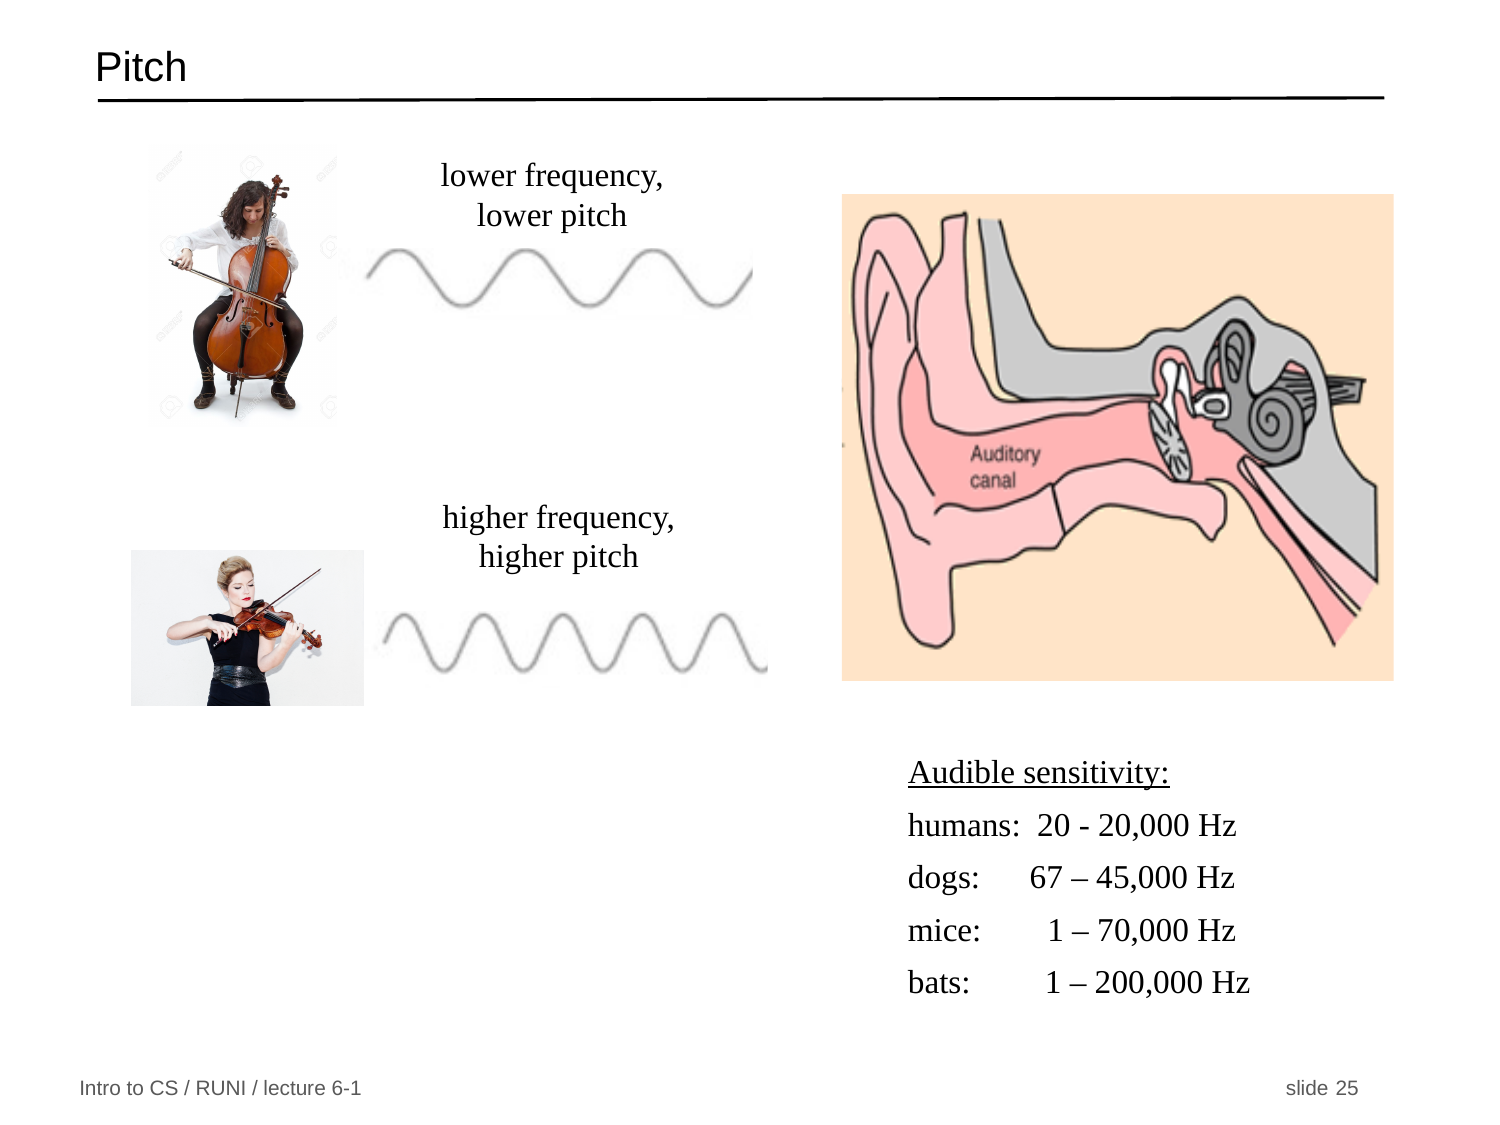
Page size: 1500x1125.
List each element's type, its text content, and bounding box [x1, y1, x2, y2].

text_box Audible sensitivity: humans: 20 - 20,000 Hz dogs: 67 – 45,000 Hz mice: 1 – 70,000 Hz bats: 1 – 200,000 Hz [892, 742, 1320, 1047]
title Pitch [79, 33, 1371, 109]
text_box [148, 144, 753, 427]
picture [841, 193, 1394, 681]
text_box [130, 487, 768, 707]
